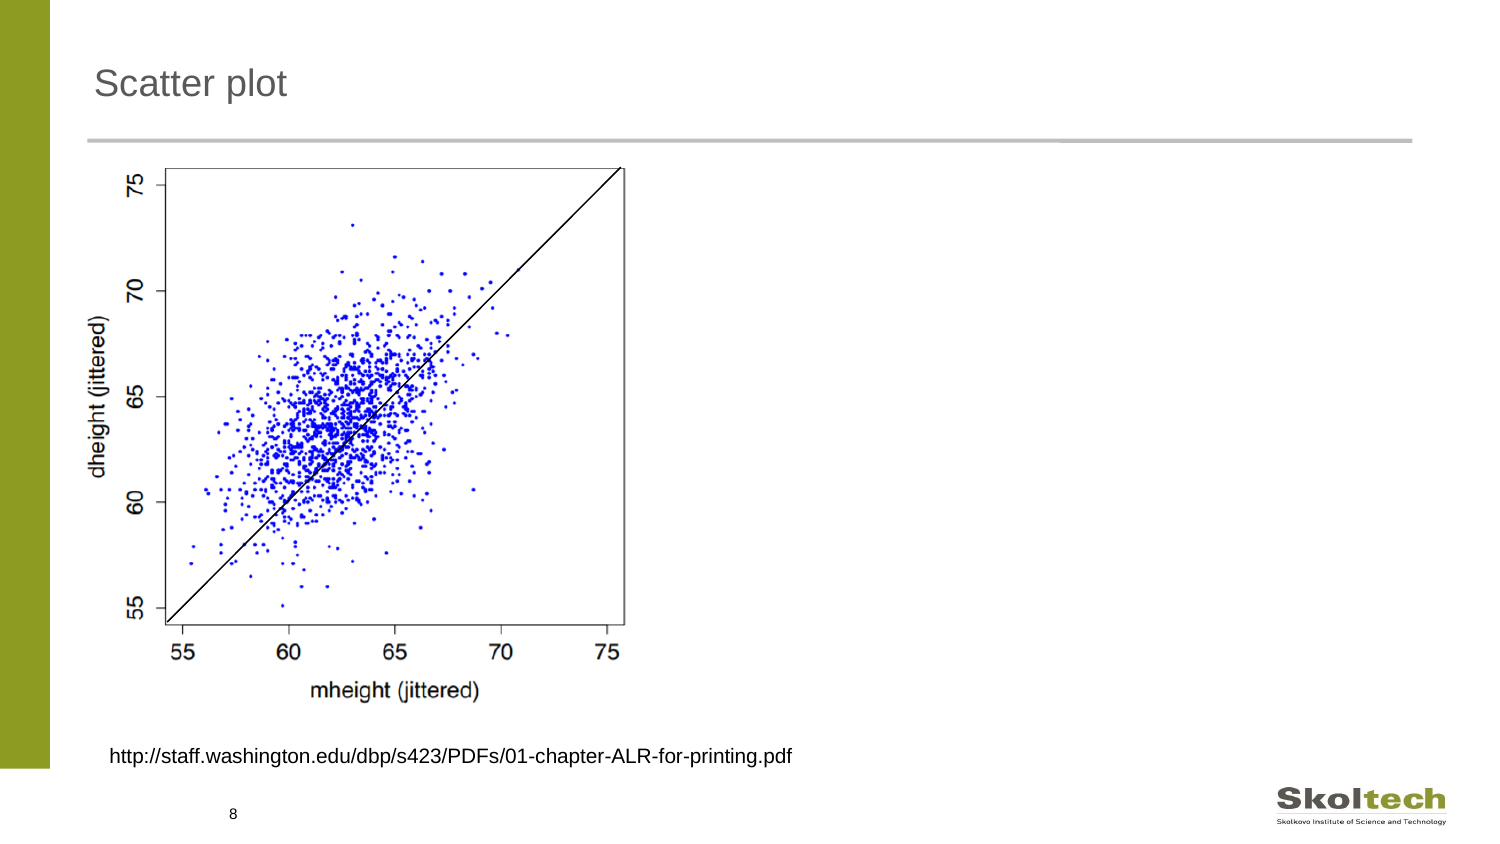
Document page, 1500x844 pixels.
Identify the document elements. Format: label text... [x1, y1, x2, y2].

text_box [166, 166, 621, 623]
picture [78, 153, 644, 704]
text_box http://staff.washington.edu/dbp/s423/PDFs/01-chapter-ALR-for-printing.pdf [94, 735, 1191, 775]
title Scatter plot [78, 34, 1238, 122]
slide_number 8 [62, 796, 405, 844]
picture [1275, 787, 1450, 826]
